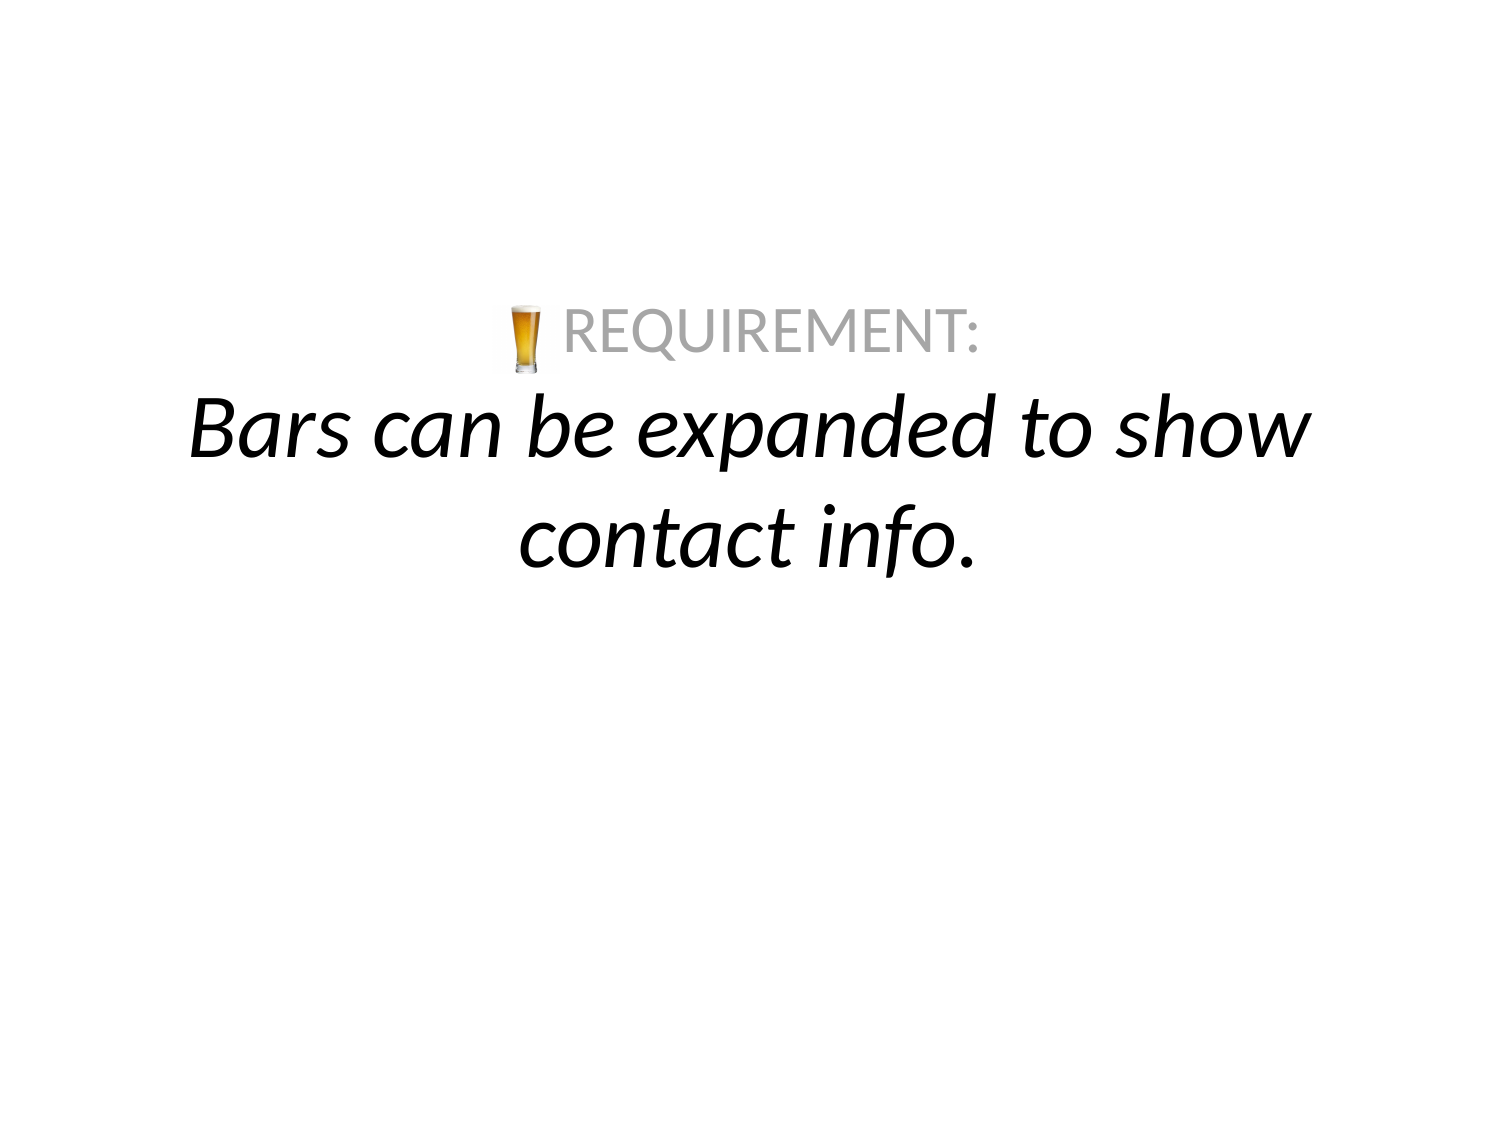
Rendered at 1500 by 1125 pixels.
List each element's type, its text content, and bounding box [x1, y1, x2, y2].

picture [491, 304, 561, 374]
title REQUIREMENT: Bars can be expanded to show contact info. [75, 152, 1425, 720]
